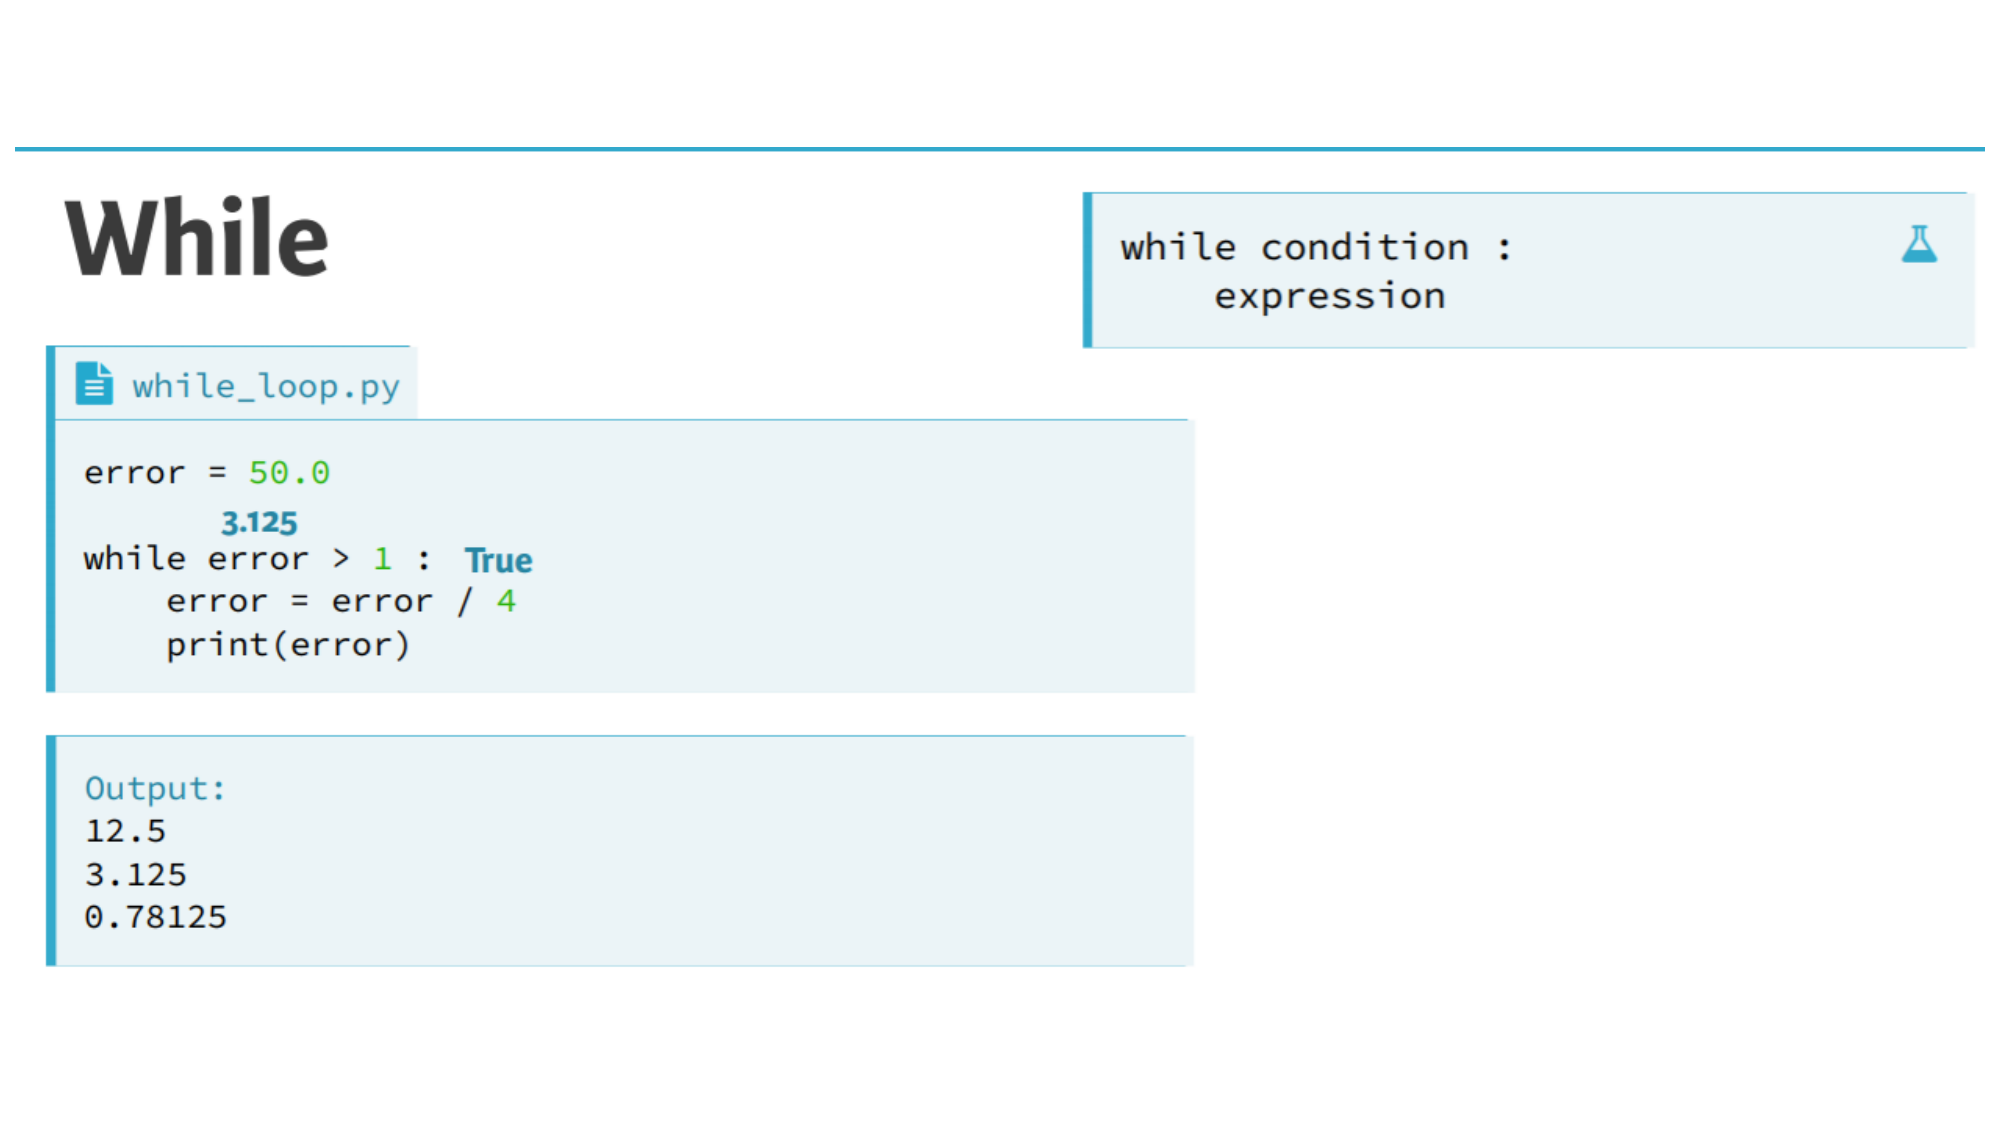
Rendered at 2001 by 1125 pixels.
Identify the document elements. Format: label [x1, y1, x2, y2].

picture [15, 147, 1985, 978]
